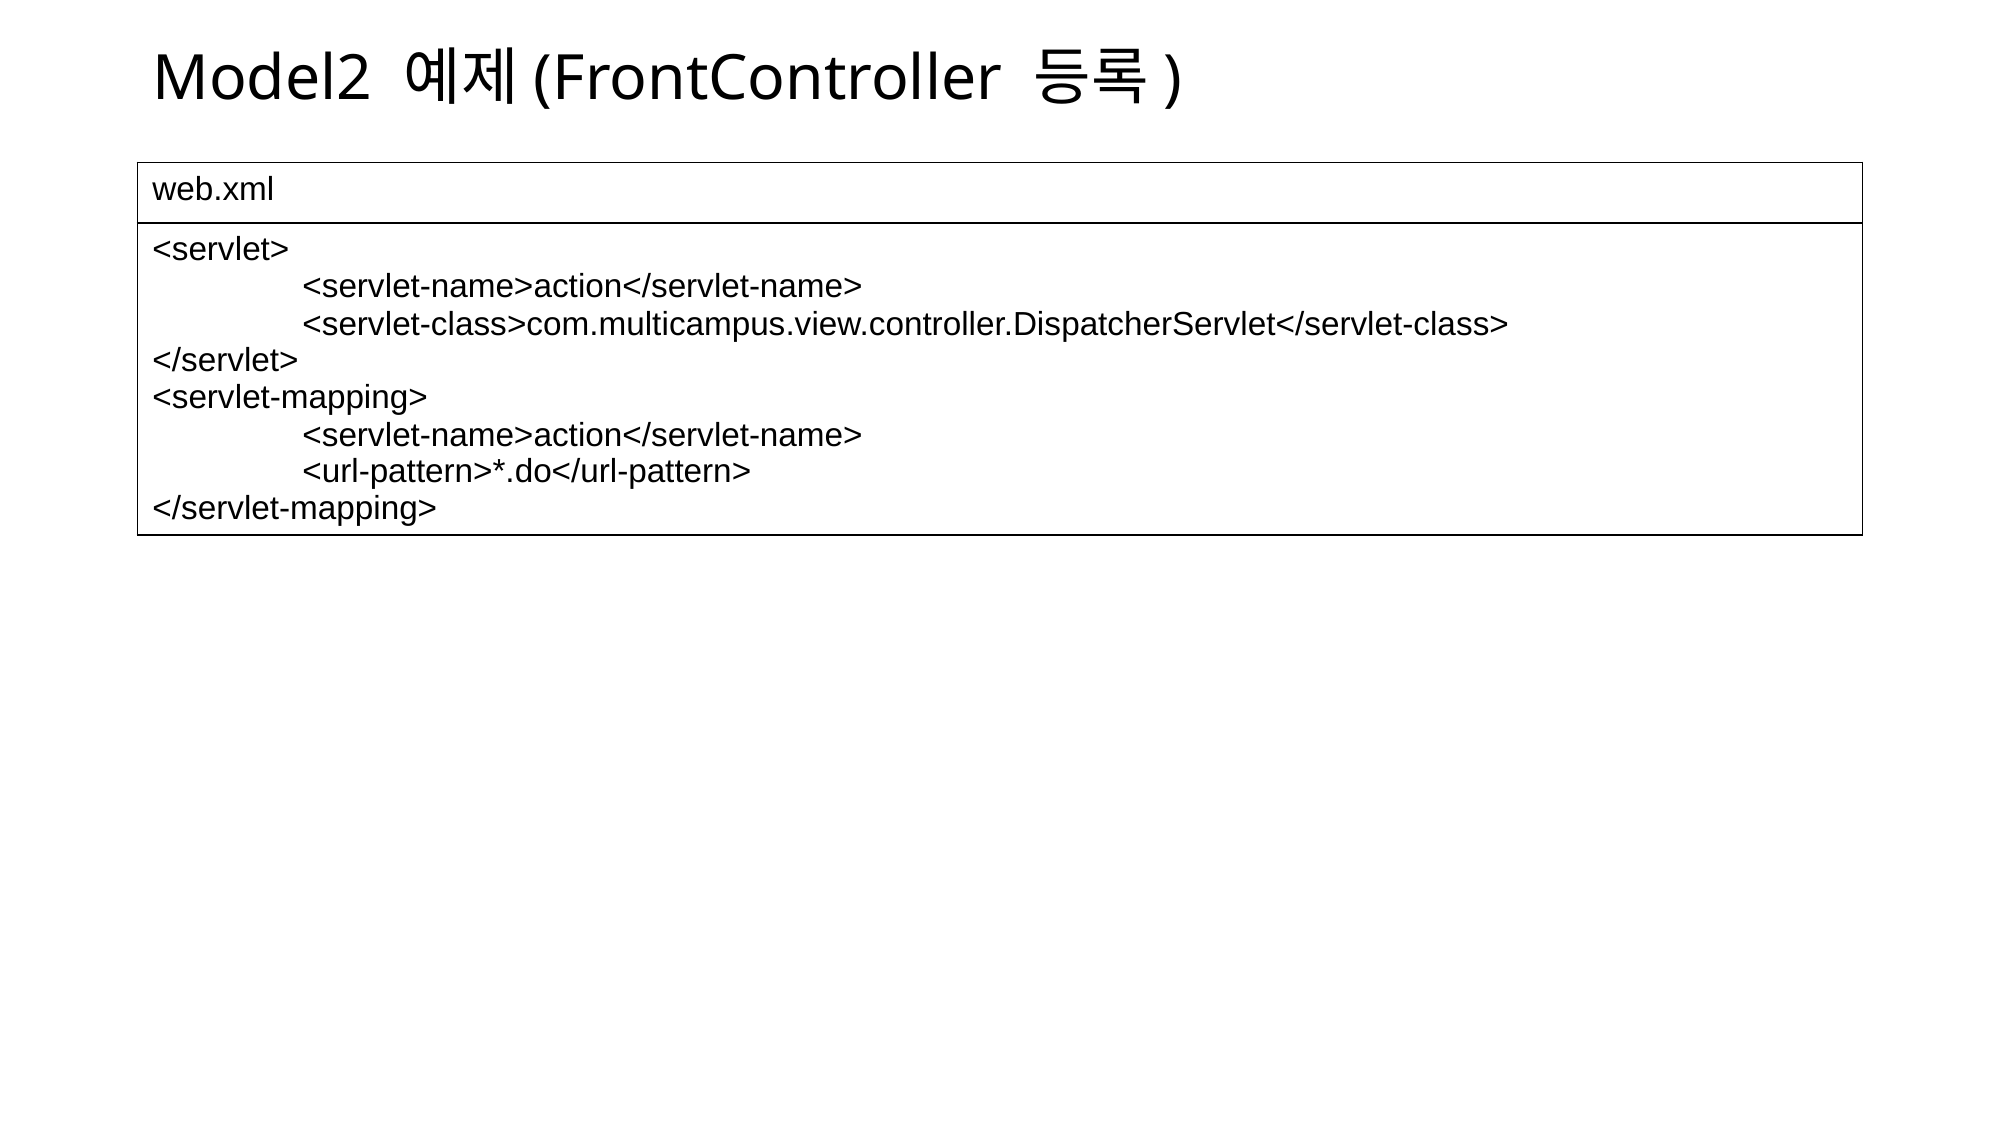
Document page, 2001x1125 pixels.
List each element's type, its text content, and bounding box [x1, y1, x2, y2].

table_cell <servlet> <servlet-name>action</servlet-name> <servlet-class>com.multicampus.view.controller.DispatcherServlet</servlet-class> </servlet> <servlet-mapping> <servlet-name>action</servlet-name> <url-pattern>*.do</url-pattern> </servlet-mapping> [138, 224, 1862, 534]
table_header web.xml [138, 163, 1862, 222]
title Model2 예제(FrontController 등록) [137, 22, 1863, 136]
